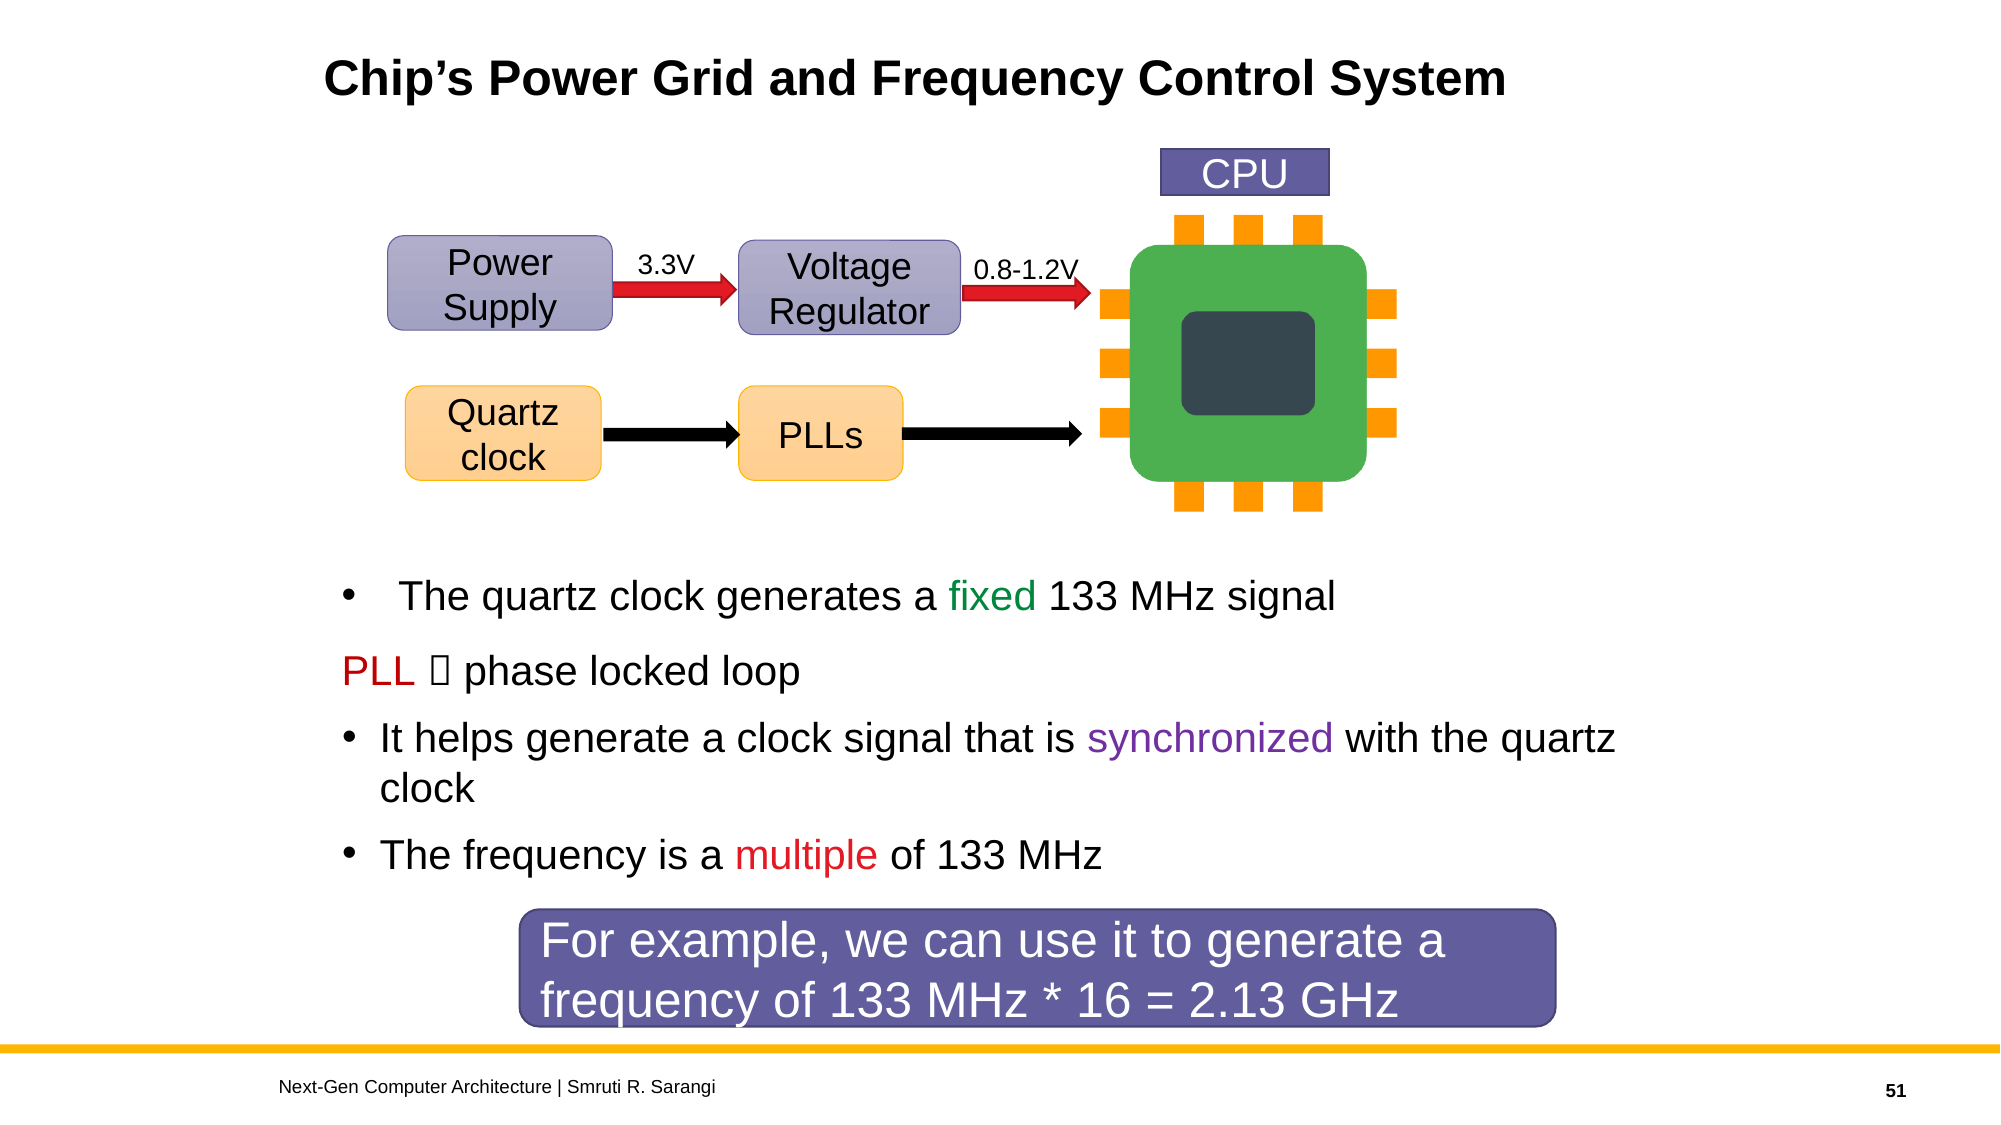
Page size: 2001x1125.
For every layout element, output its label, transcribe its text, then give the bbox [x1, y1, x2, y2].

picture [1069, 185, 1426, 541]
text_box [901, 427, 1069, 440]
text_box [962, 293, 1069, 302]
text_box 3.3V [623, 238, 711, 288]
text_box Quartz clock [404, 385, 602, 481]
text_box Voltage Regulator [738, 239, 962, 336]
text_box [603, 420, 741, 449]
footer Next-Gen Computer Architecture | Smruti R. Sarangi [263, 1067, 1464, 1105]
text_box 0.8-1.2V [958, 243, 1069, 293]
text_box CPU [1160, 148, 1330, 185]
list The quartz clock generates a fixed 133 MHz signal PLL  phase locked loop It helps generate a clock signal that is synchronized with the quartz clock The frequency is a multiple of 133 MHz [326, 561, 1695, 910]
text_box For example, we can use it to generate a frequency of 133 MHz * 16 = 2.13 GHz [518, 908, 1557, 1028]
text_box PLLs [738, 385, 904, 481]
text_box Power Supply [387, 235, 613, 331]
title Chip’s Power Grid and Frequency Control System [308, 45, 1616, 180]
slide_number 51 [1711, 1071, 1922, 1109]
text_box [613, 272, 738, 307]
